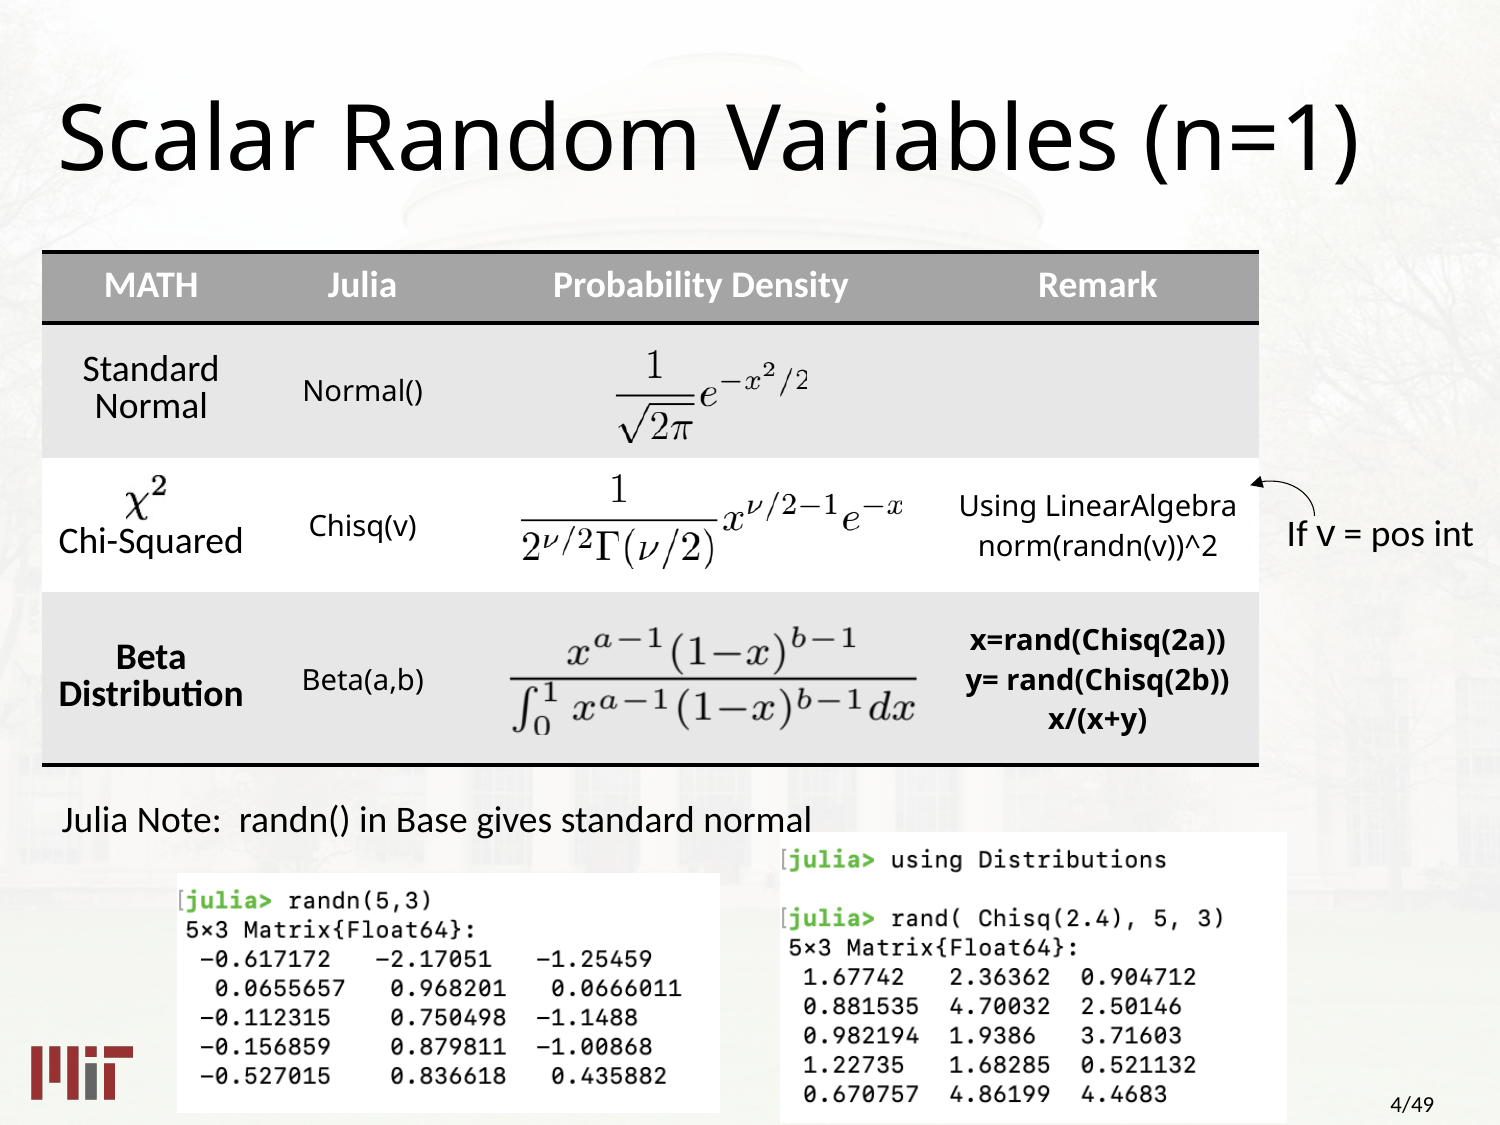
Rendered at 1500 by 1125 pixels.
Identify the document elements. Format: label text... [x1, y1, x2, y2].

table_header Julia [260, 254, 465, 321]
picture [520, 473, 902, 569]
table_cell [465, 325, 937, 458]
table_cell Using LinearAlgebra norm(randn(v))^2 [937, 458, 1259, 592]
table_cell x=rand(Chisq(2a)) y= rand(Chisq(2b)) x/(x+y) [937, 592, 1259, 763]
text_box Julia Note: randn() in Base gives standard normal [46, 787, 828, 938]
picture [780, 832, 1287, 1123]
table_cell Beta(a,b) [260, 592, 465, 763]
table_cell Standard Normal [42, 325, 260, 458]
table_cell Chi-Squared [42, 458, 260, 592]
text_box If v = pos int [1271, 501, 1489, 562]
picture [509, 625, 917, 735]
text_box [1250, 475, 1316, 517]
picture [615, 349, 807, 443]
title Scalar Random Variables (n=1) [42, 32, 1397, 250]
picture [177, 873, 720, 1113]
picture [26, 1042, 137, 1103]
table_cell [937, 325, 1259, 458]
table_cell Chisq(v) [260, 458, 465, 592]
table_header Probability Density [465, 254, 937, 321]
table_cell [465, 458, 937, 592]
table_header MATH [42, 254, 260, 321]
table_cell Beta Distribution [42, 592, 260, 763]
table_cell [465, 592, 937, 763]
picture [126, 474, 167, 521]
table_cell Normal() [260, 325, 465, 458]
table_header Remark [937, 254, 1259, 321]
